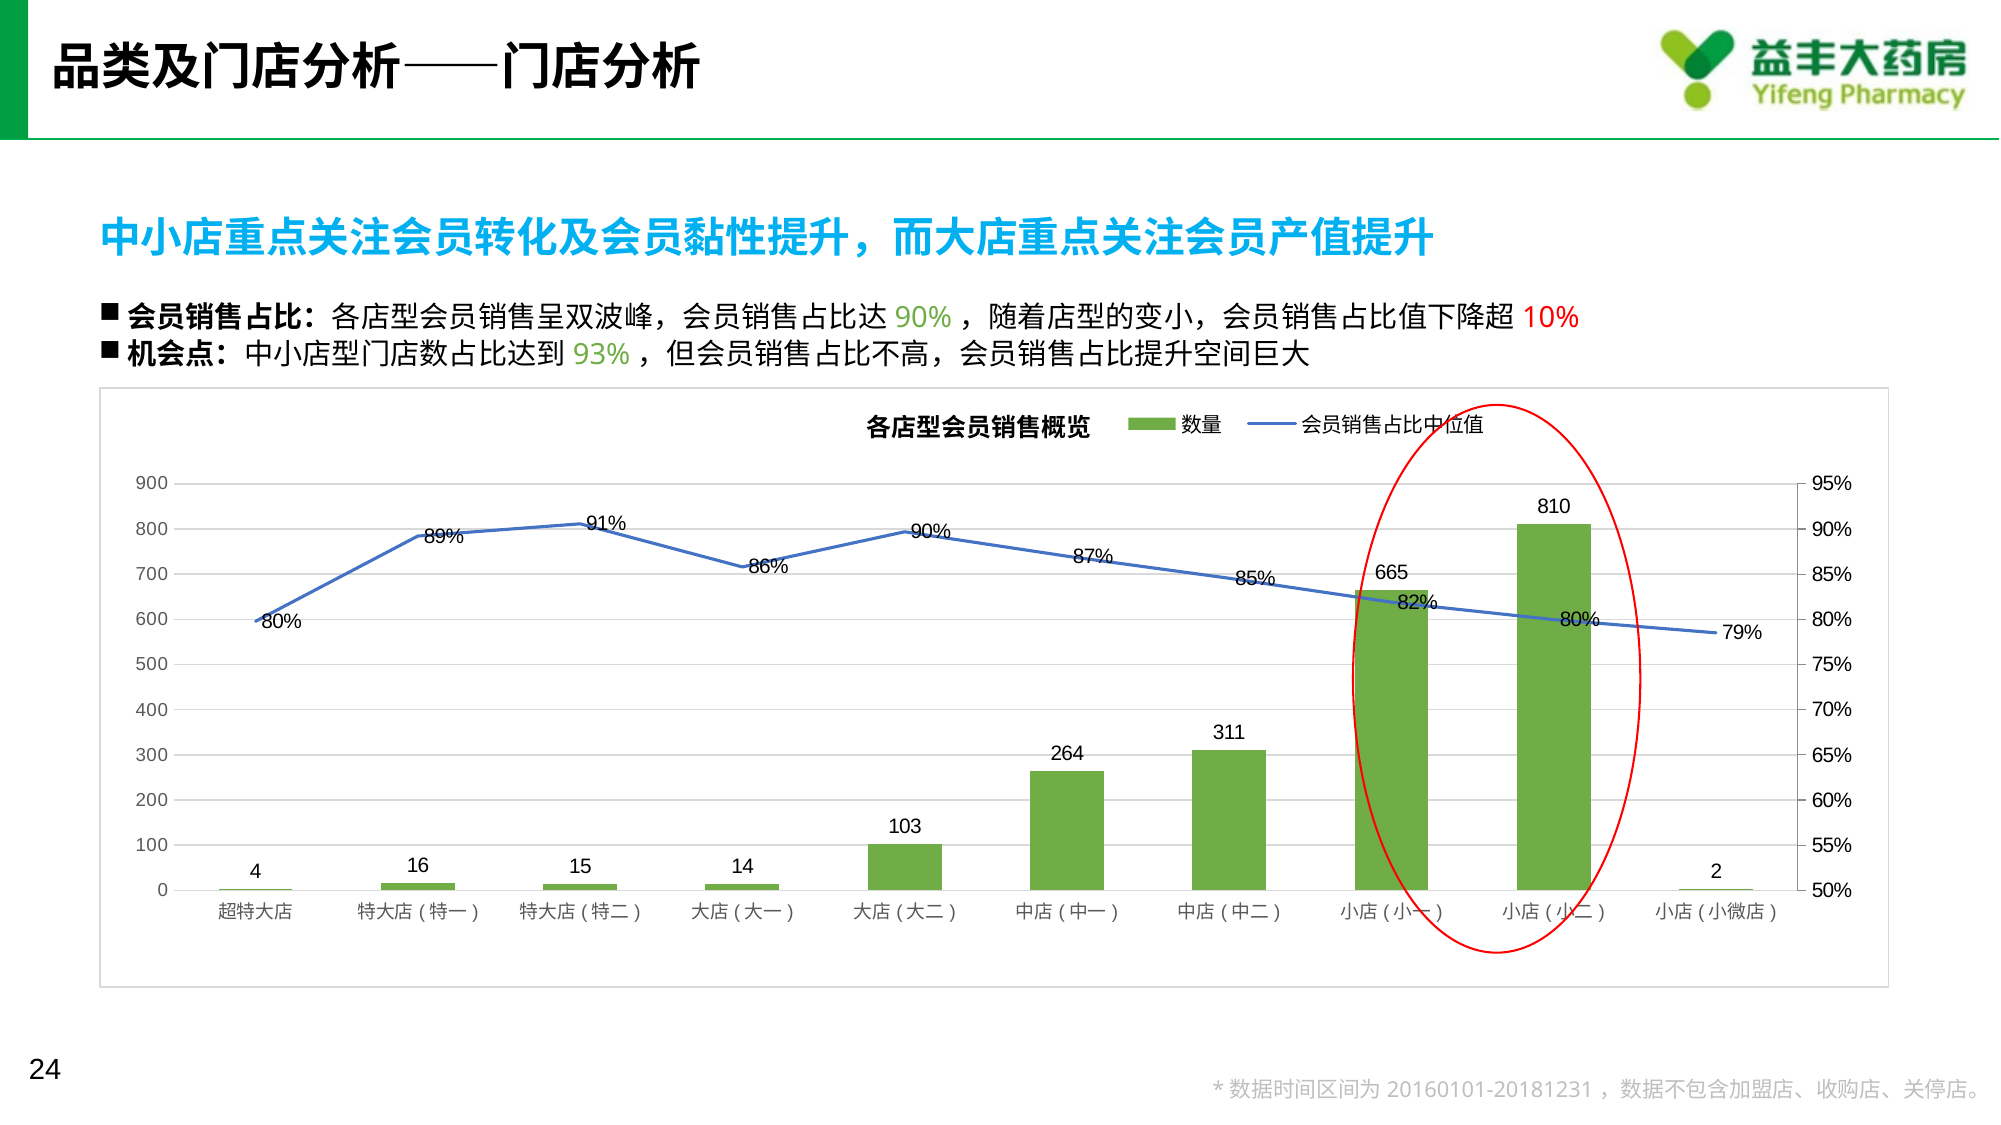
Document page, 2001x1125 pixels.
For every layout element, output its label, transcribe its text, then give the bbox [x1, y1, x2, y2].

text_box [1600, 973, 2000, 1125]
text_box 24 [14, 1042, 150, 1103]
text_box *数据时间区间为20160101-20181231，数据不包含加盟店、收购店、关停店。 [1212, 1078, 1991, 1103]
text_box 品类及门店分析——门店分析 [51, 41, 996, 97]
text_box 会员销售占比：各店型会员销售呈双波峰，会员销售占比达90%，随着店型的变小，会员销售占比值下降超10% 机会点：中小店型门店数占比达到93%，但会员销售占比不高，会员销售占比提升空间巨大 [99, 295, 1840, 371]
picture [1640, 11, 1991, 127]
chart [99, 387, 1890, 988]
text_box [0, 0, 29, 140]
text_box 中小店重点关注会员转化及会员黏性提升，而大店重点关注会员产值提升 [99, 223, 1909, 262]
